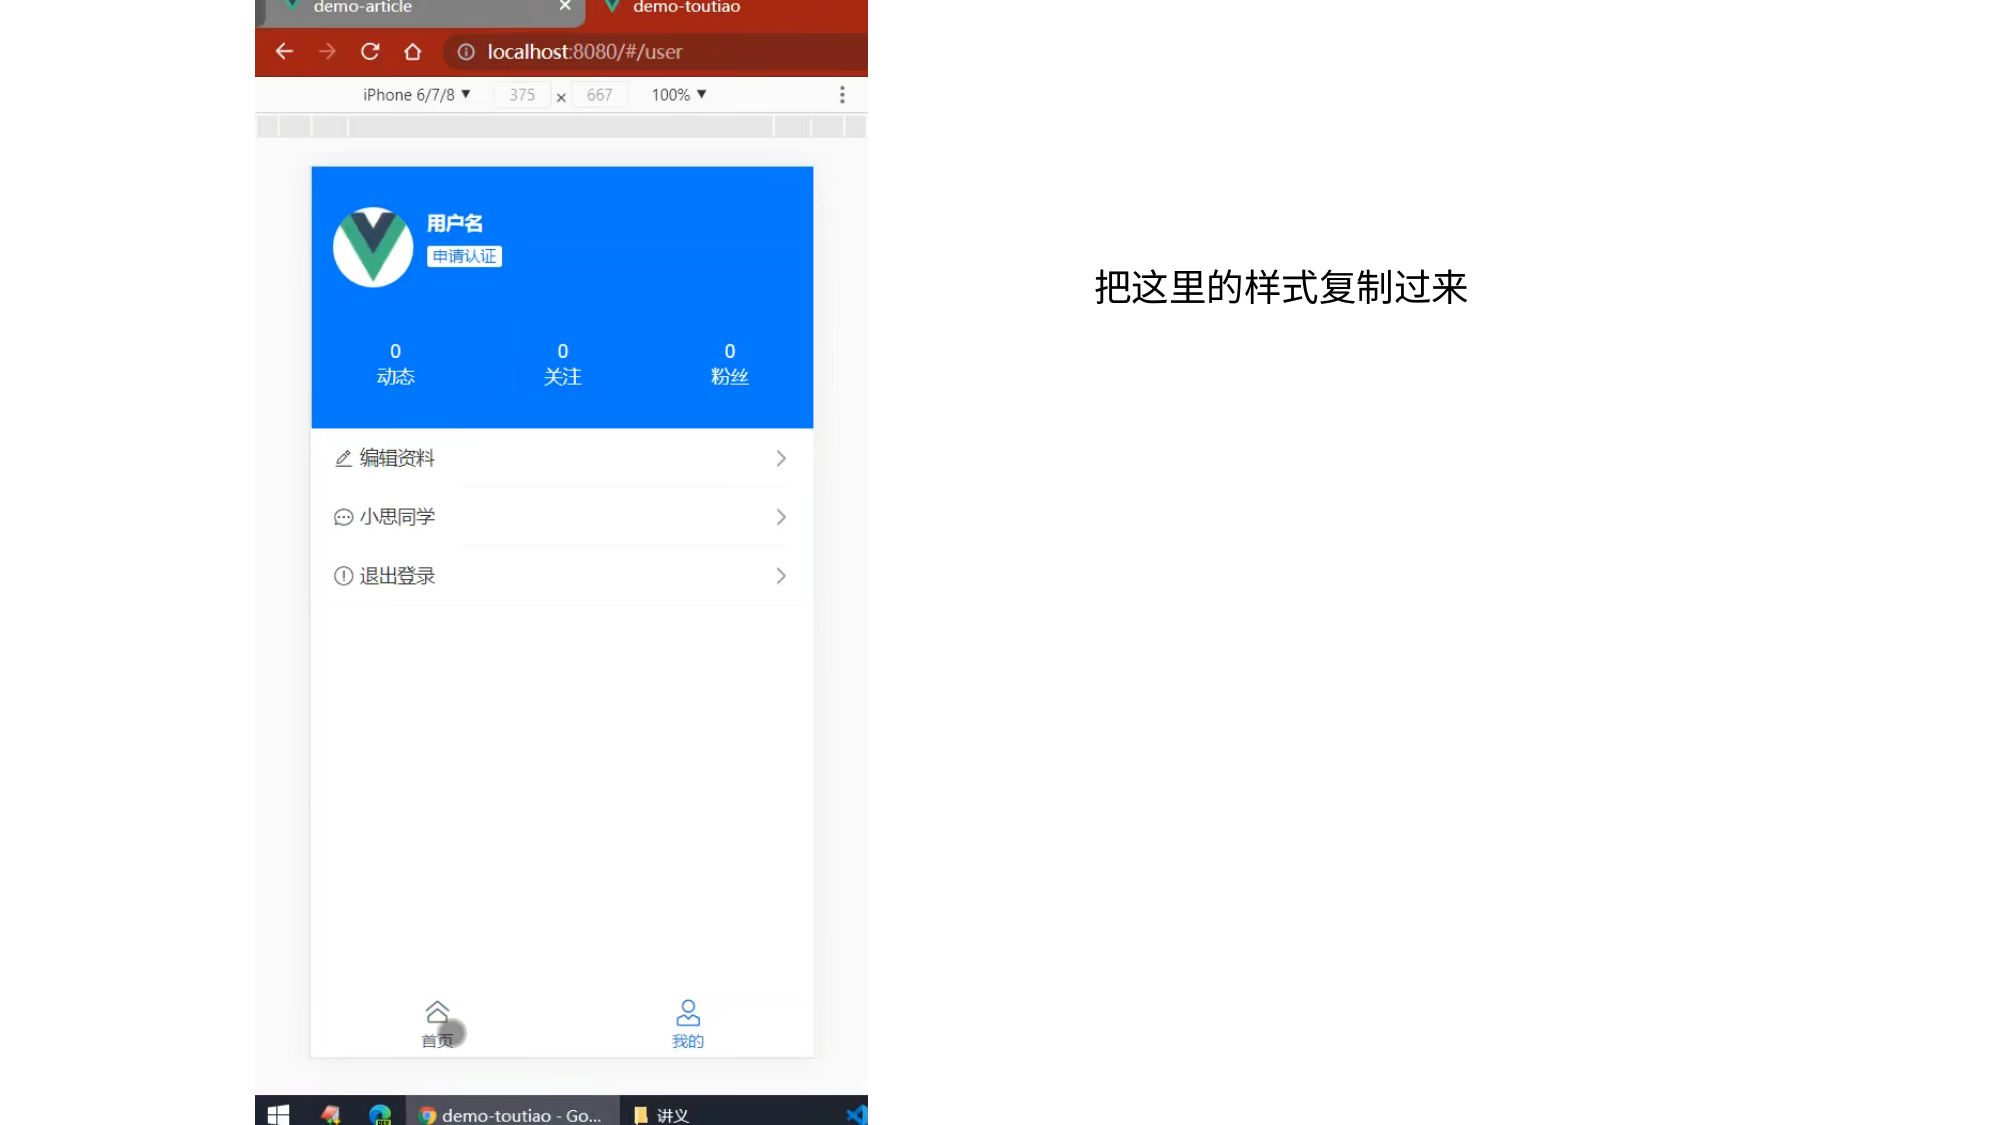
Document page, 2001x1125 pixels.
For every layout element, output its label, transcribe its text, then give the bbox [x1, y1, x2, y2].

text_box 把这里的样式复制过来 [1079, 257, 2000, 317]
picture [255, 0, 868, 1125]
